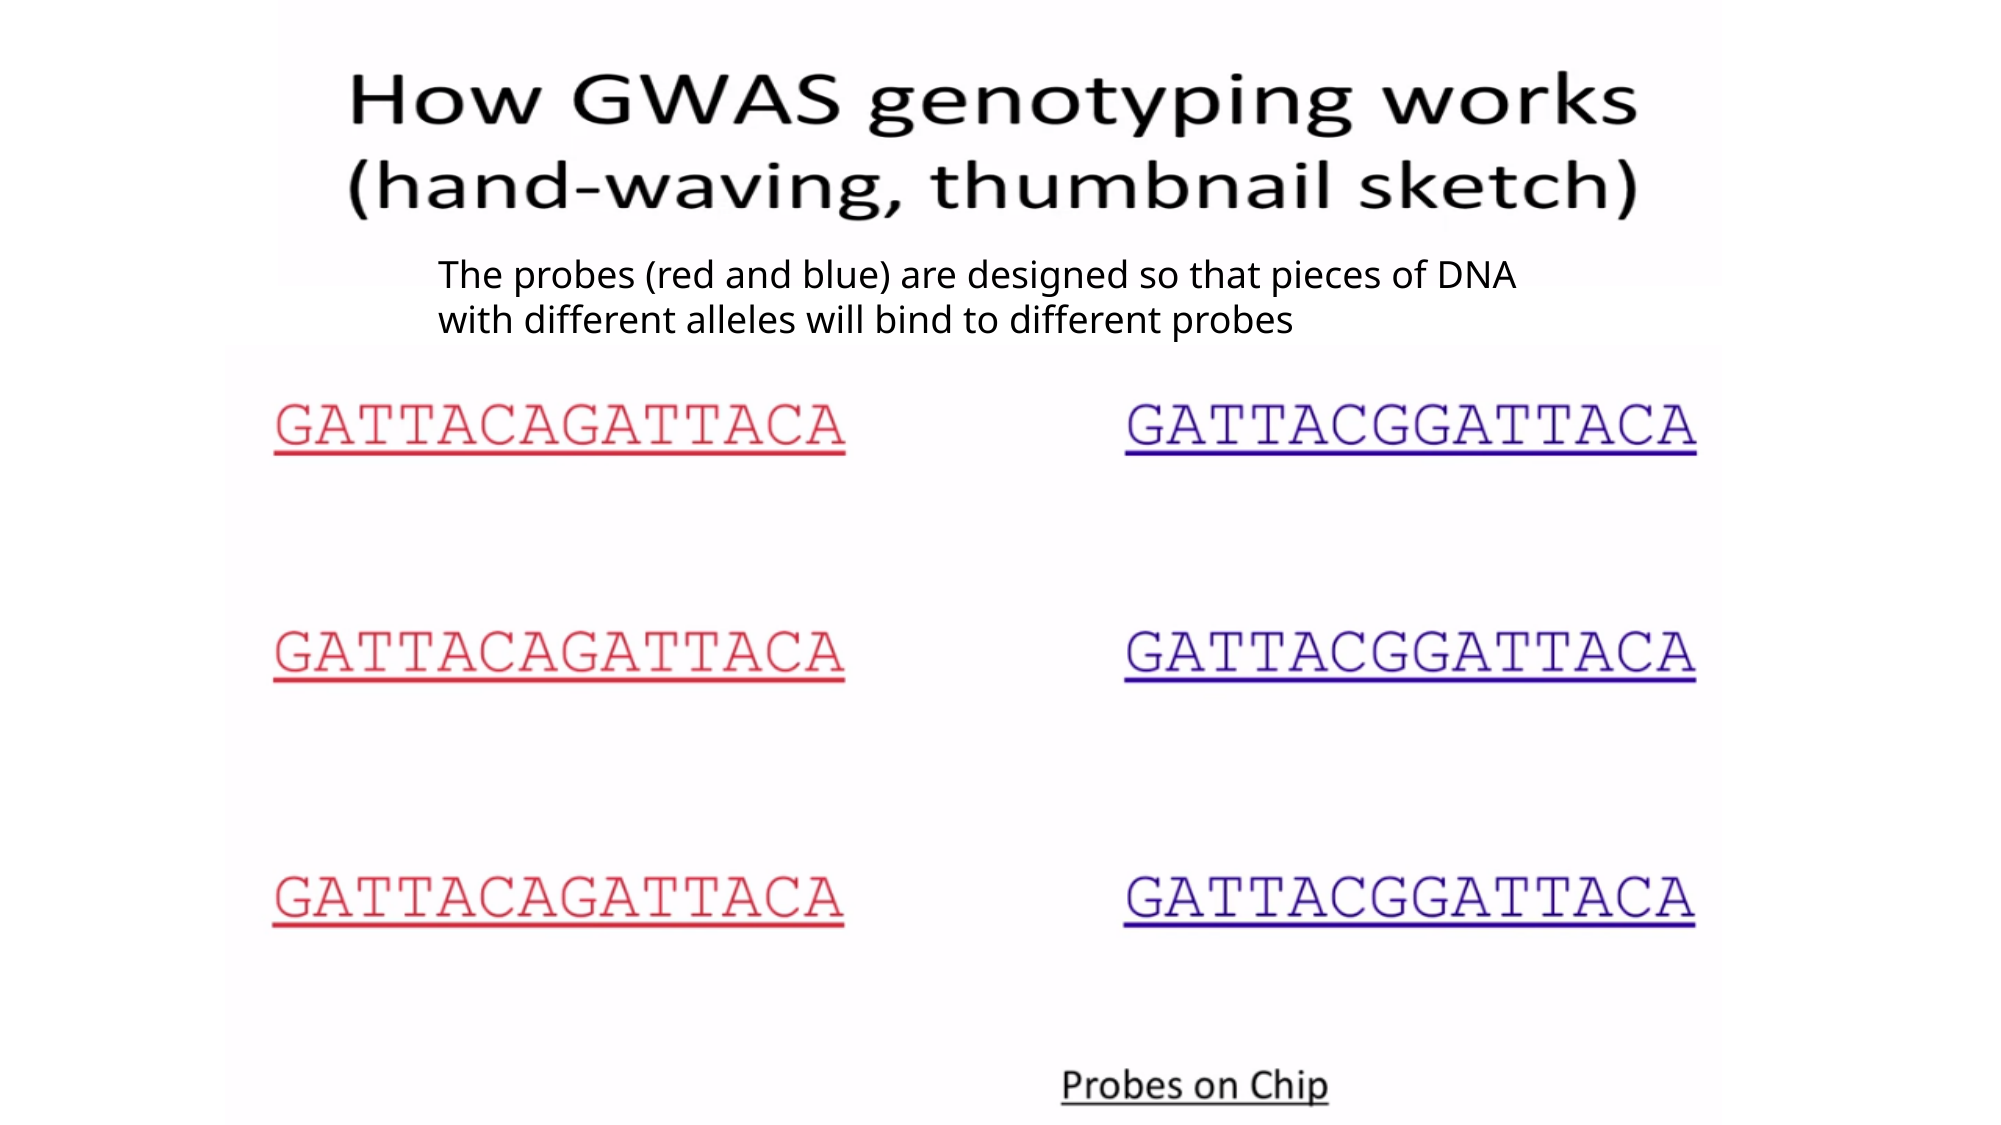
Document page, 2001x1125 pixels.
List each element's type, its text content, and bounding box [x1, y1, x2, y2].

picture [278, 0, 1722, 286]
text_box The probes (red and blue) are designed so that pieces of DNA with different alleles will bind to different probes [423, 286, 1614, 345]
picture [225, 345, 1722, 1125]
